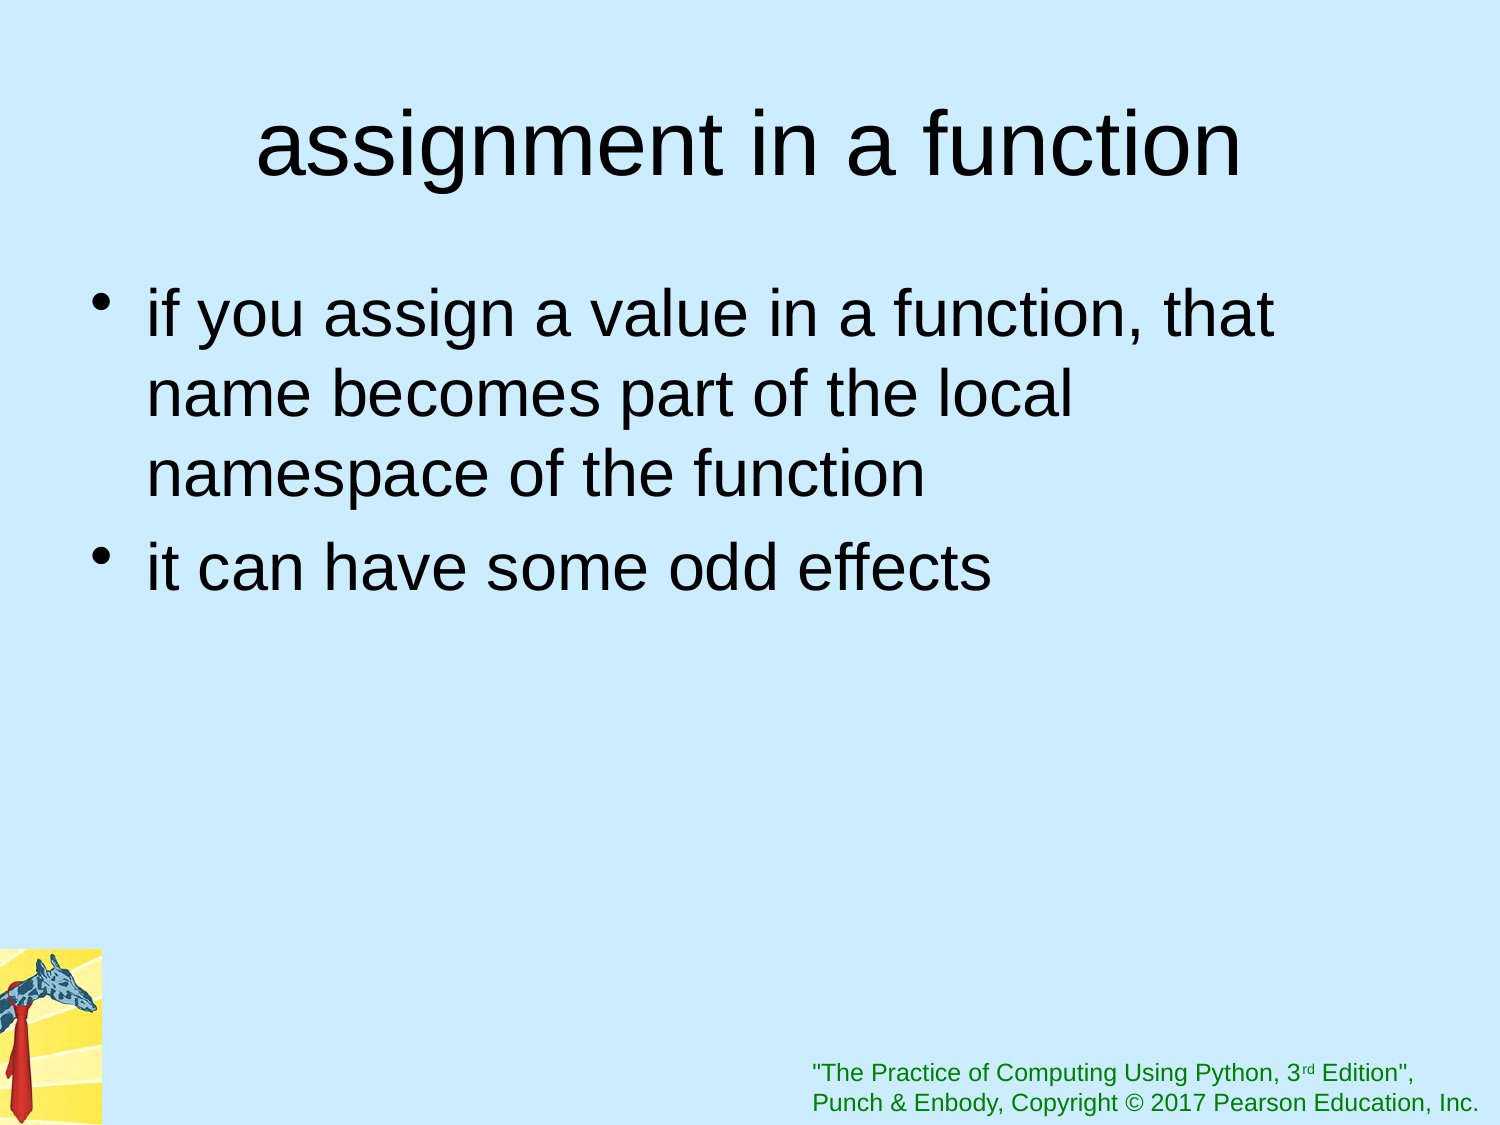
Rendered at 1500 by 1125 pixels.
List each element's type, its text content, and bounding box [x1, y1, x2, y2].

title assignment in a function [75, 45, 1425, 233]
list if you assign a value in a function, that name becomes part of the local namespace of the function it can have some odd effects [75, 262, 1425, 1005]
picture [0, 949, 102, 1125]
